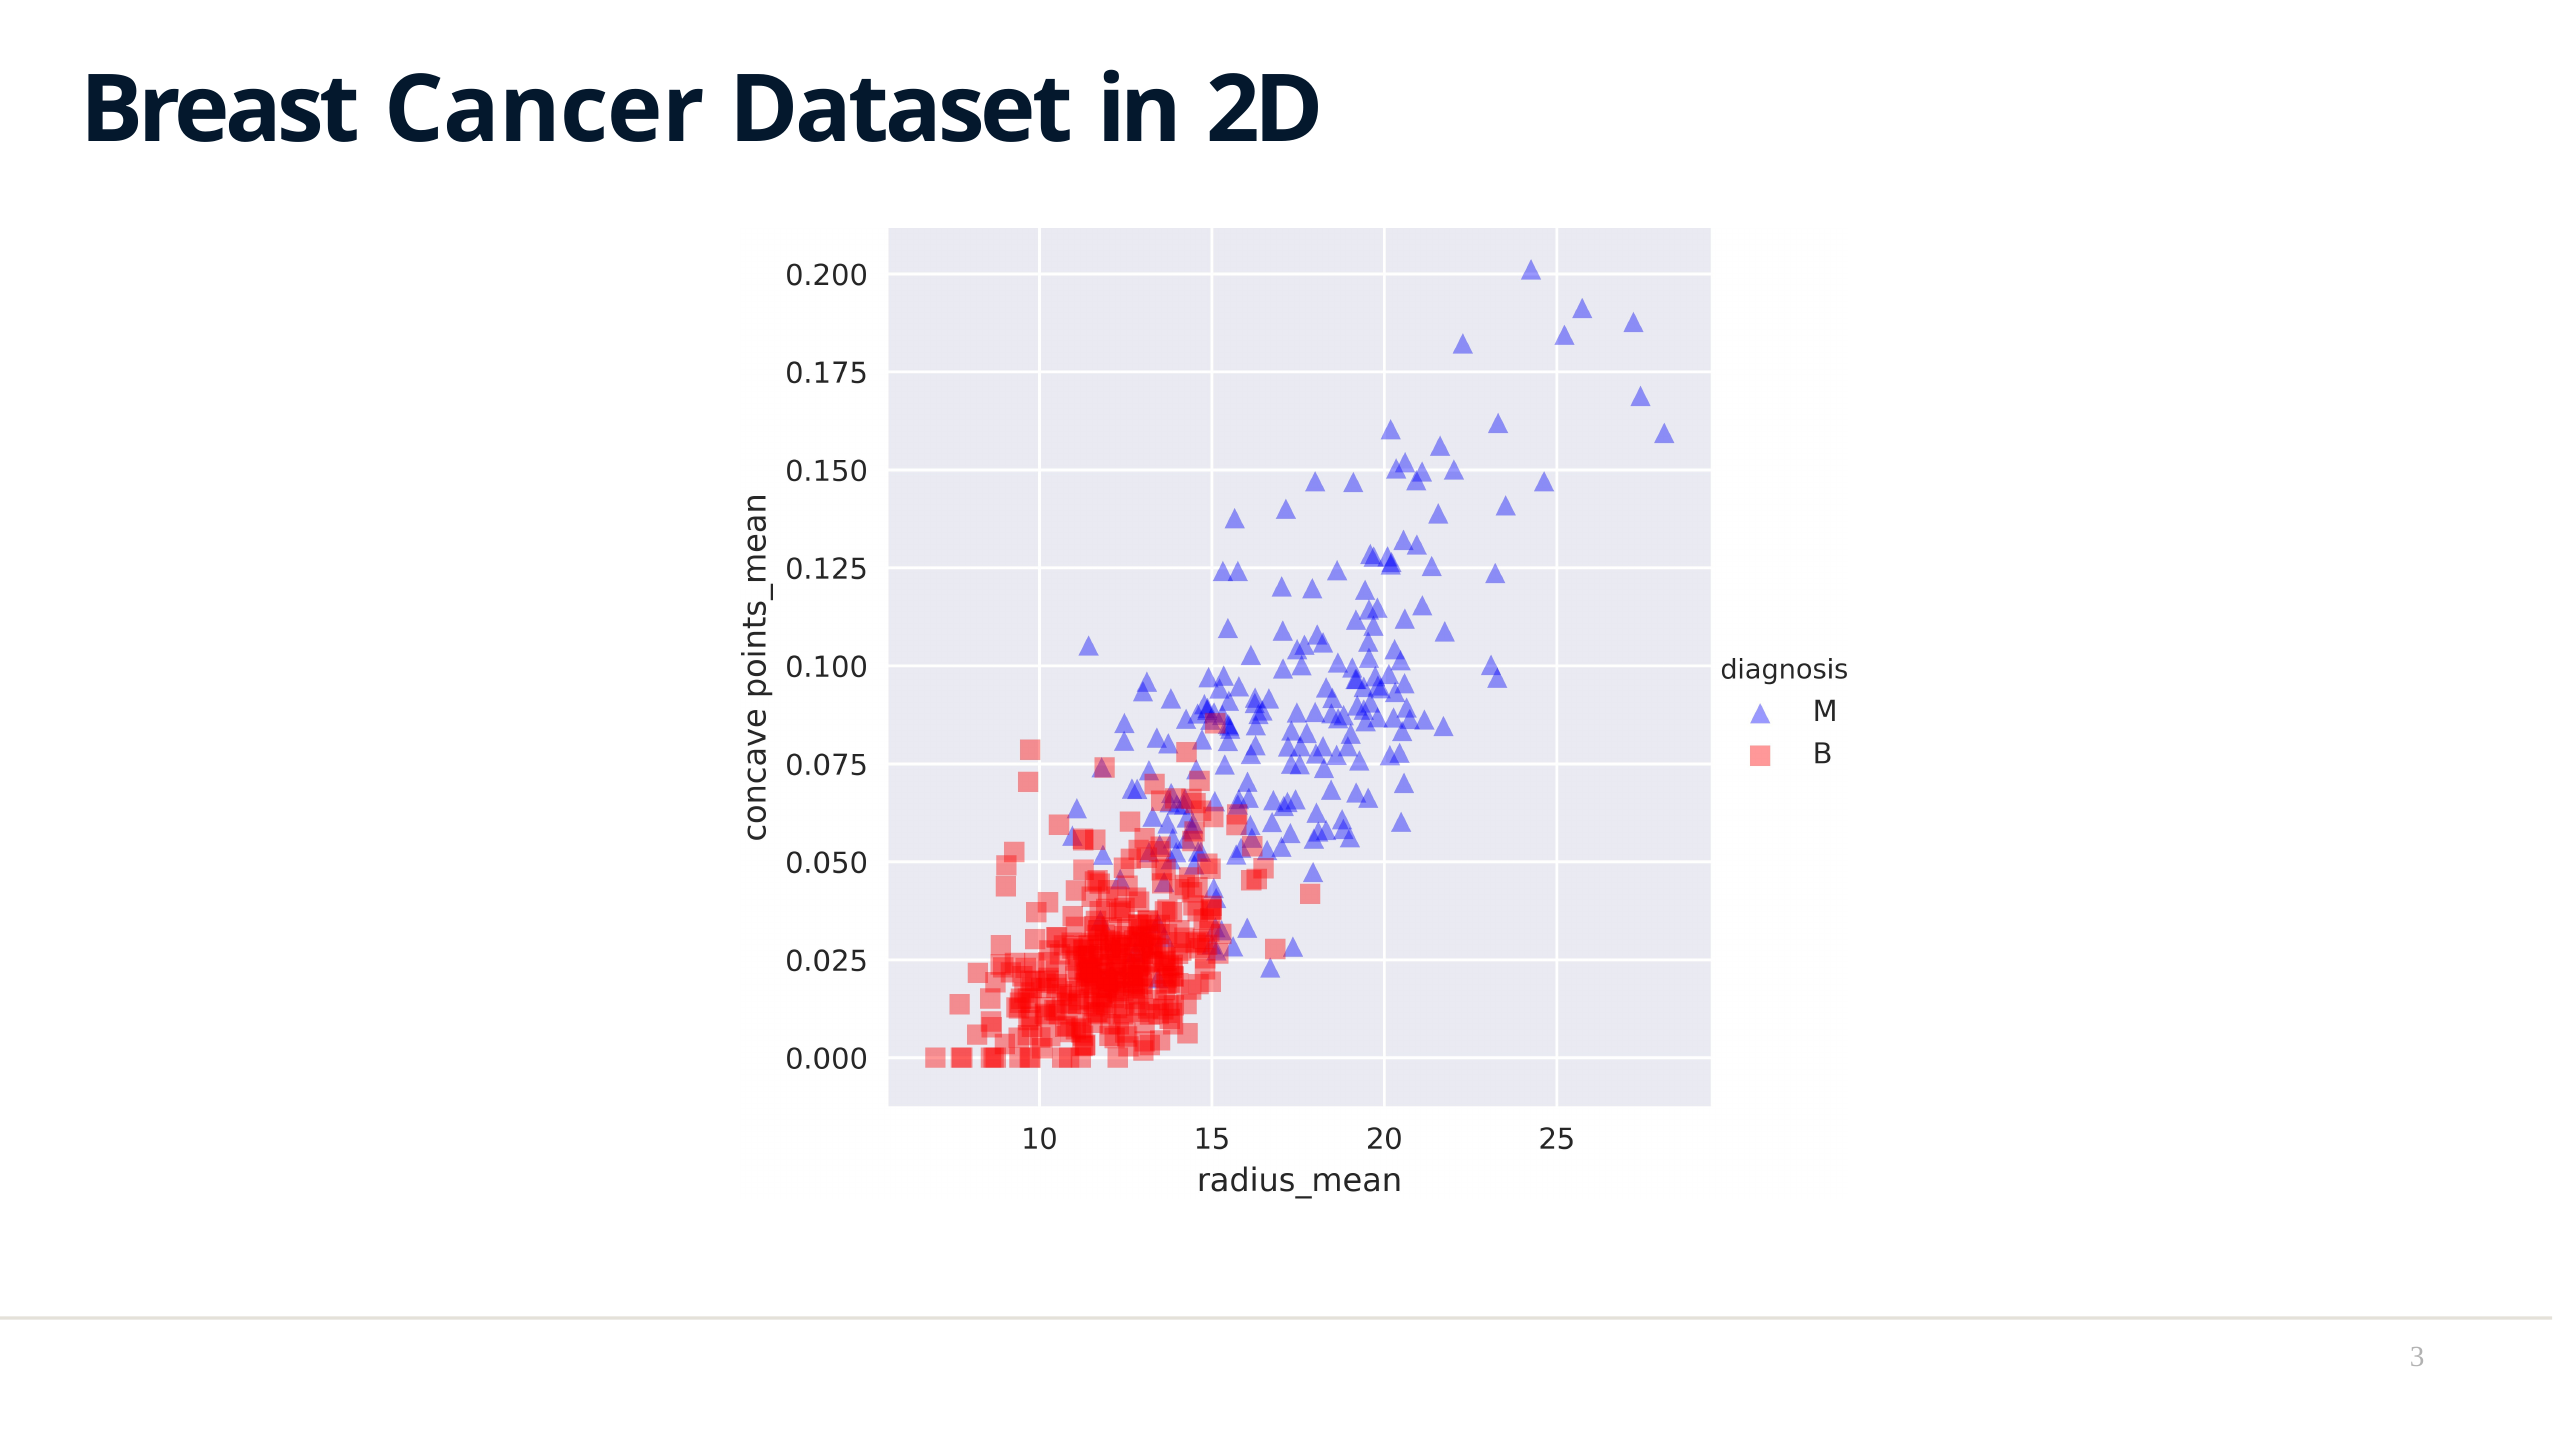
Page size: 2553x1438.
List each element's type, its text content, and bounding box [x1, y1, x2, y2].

picture [740, 228, 1848, 1199]
title Breast Cancer Dataset in 2D [78, 44, 1836, 288]
slide_number 3 [1837, 1336, 2425, 1409]
